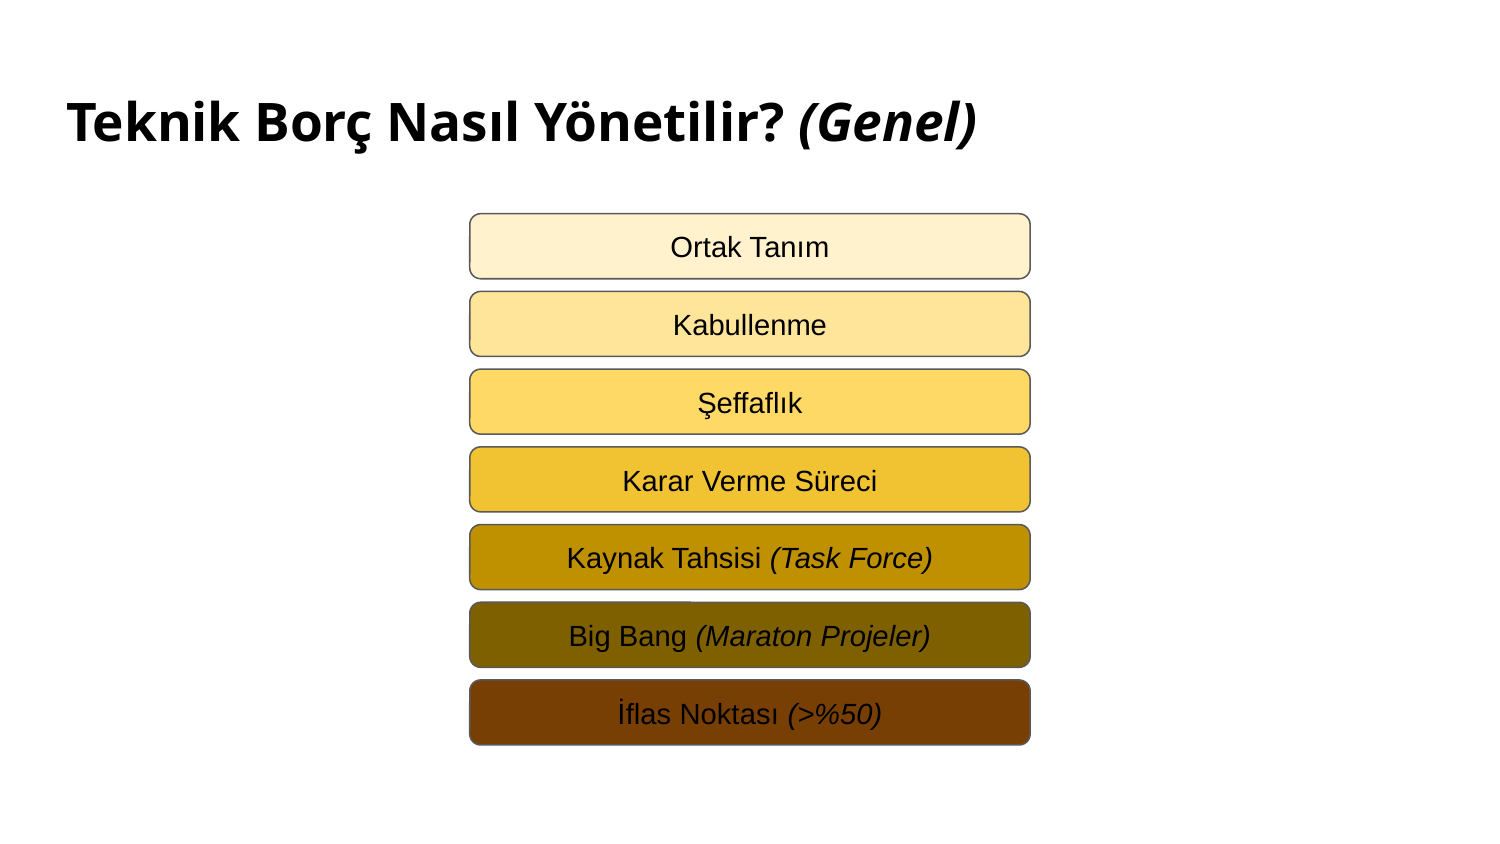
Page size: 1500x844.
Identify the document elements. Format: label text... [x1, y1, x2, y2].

text_box Kaynak Tahsisi (Task Force) [469, 524, 1031, 590]
text_box İflas Noktası (>%50) [469, 679, 1031, 745]
text_box Big Bang (Maraton Projeler) [469, 602, 1031, 668]
title Teknik Borç Nasıl Yönetilir? (Genel) [51, 72, 1449, 167]
text_box Şeffaflık [469, 369, 1031, 435]
text_box Kabullenme [469, 291, 1031, 357]
text_box Ortak Tanım [469, 213, 1031, 279]
text_box Karar Verme Süreci [469, 446, 1031, 512]
